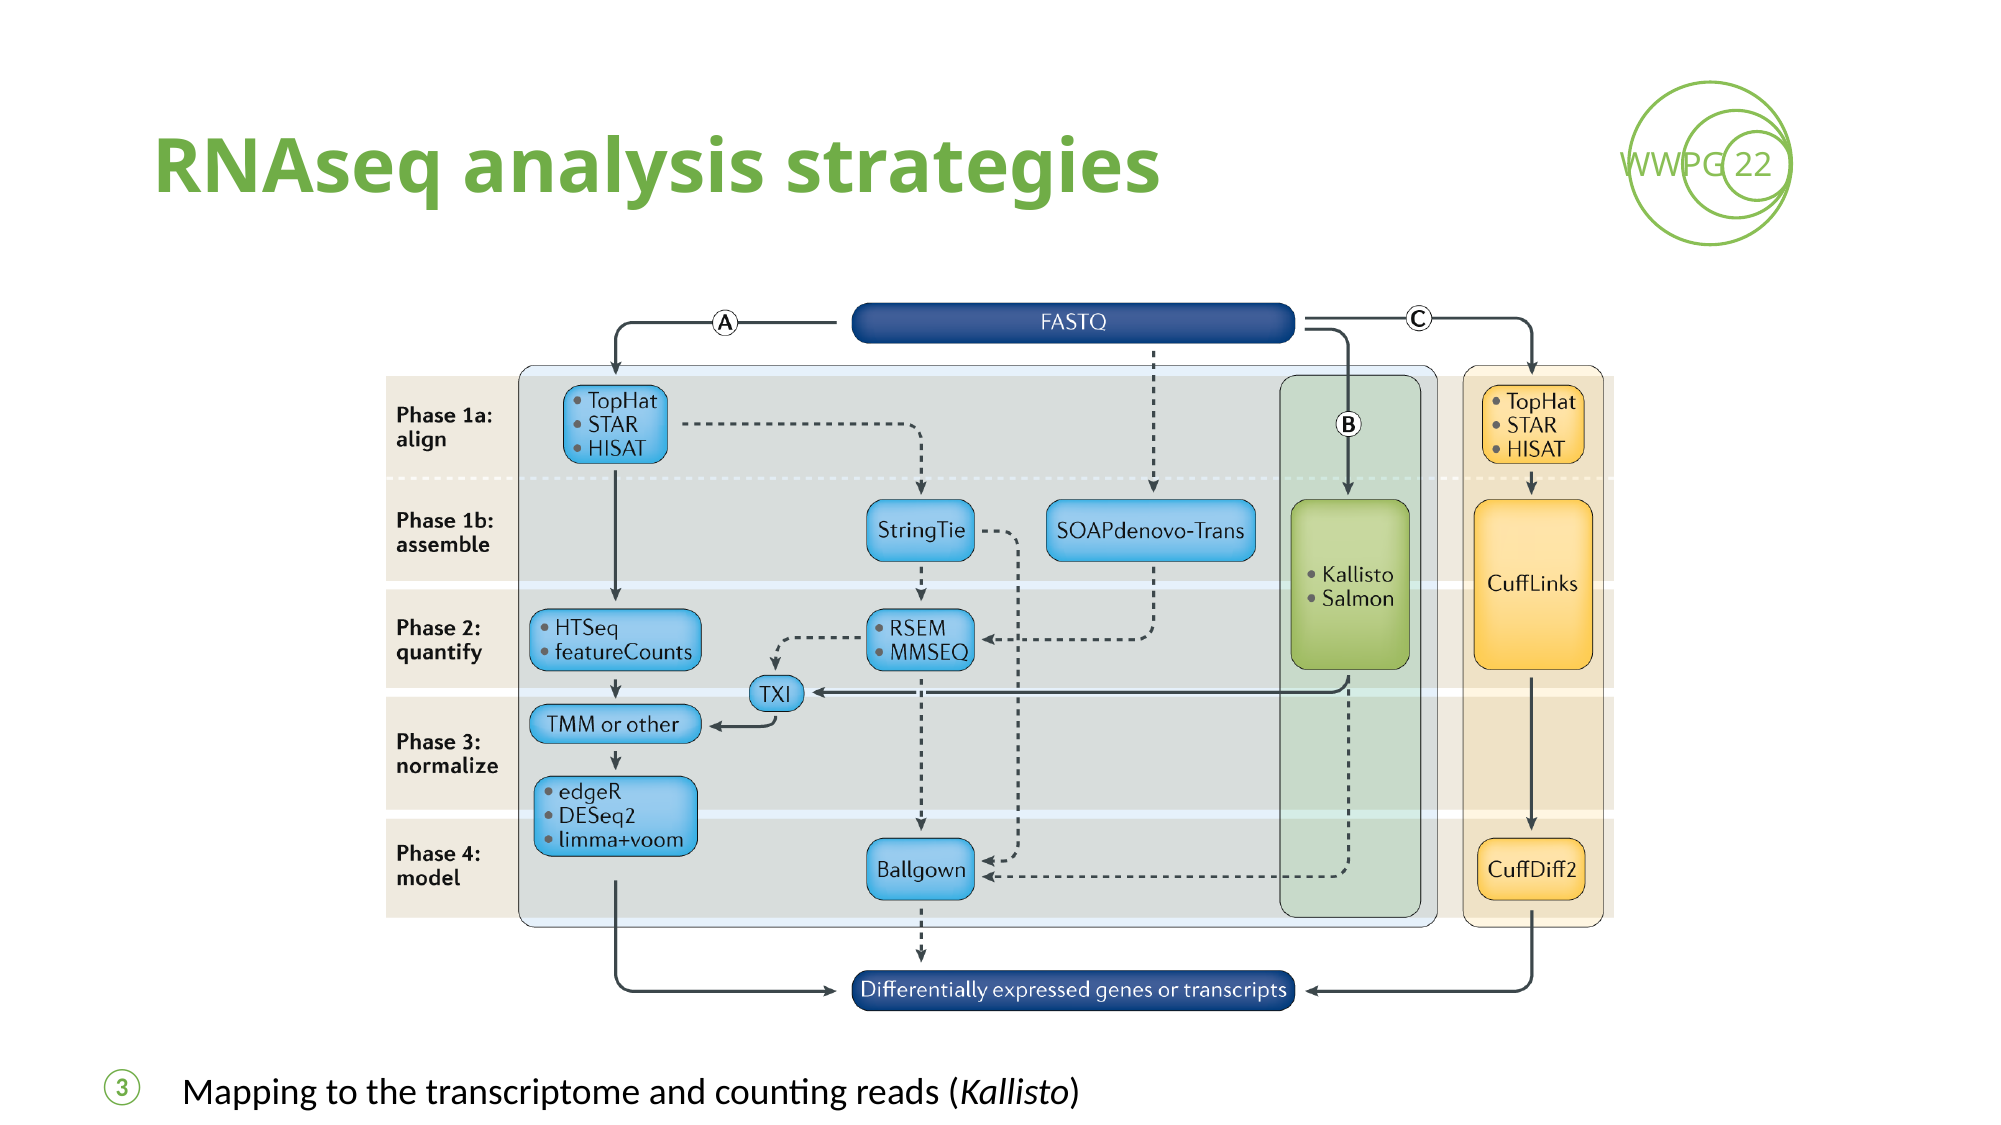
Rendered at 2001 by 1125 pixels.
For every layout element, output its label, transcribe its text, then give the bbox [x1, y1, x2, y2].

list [386, 299, 1614, 1014]
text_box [1600, 82, 1792, 245]
text_box RNAseq analysis strategies [136, 59, 1863, 278]
text_box Mapping to the transcriptome and counting reads (Kallisto) [63, 1059, 1275, 1120]
